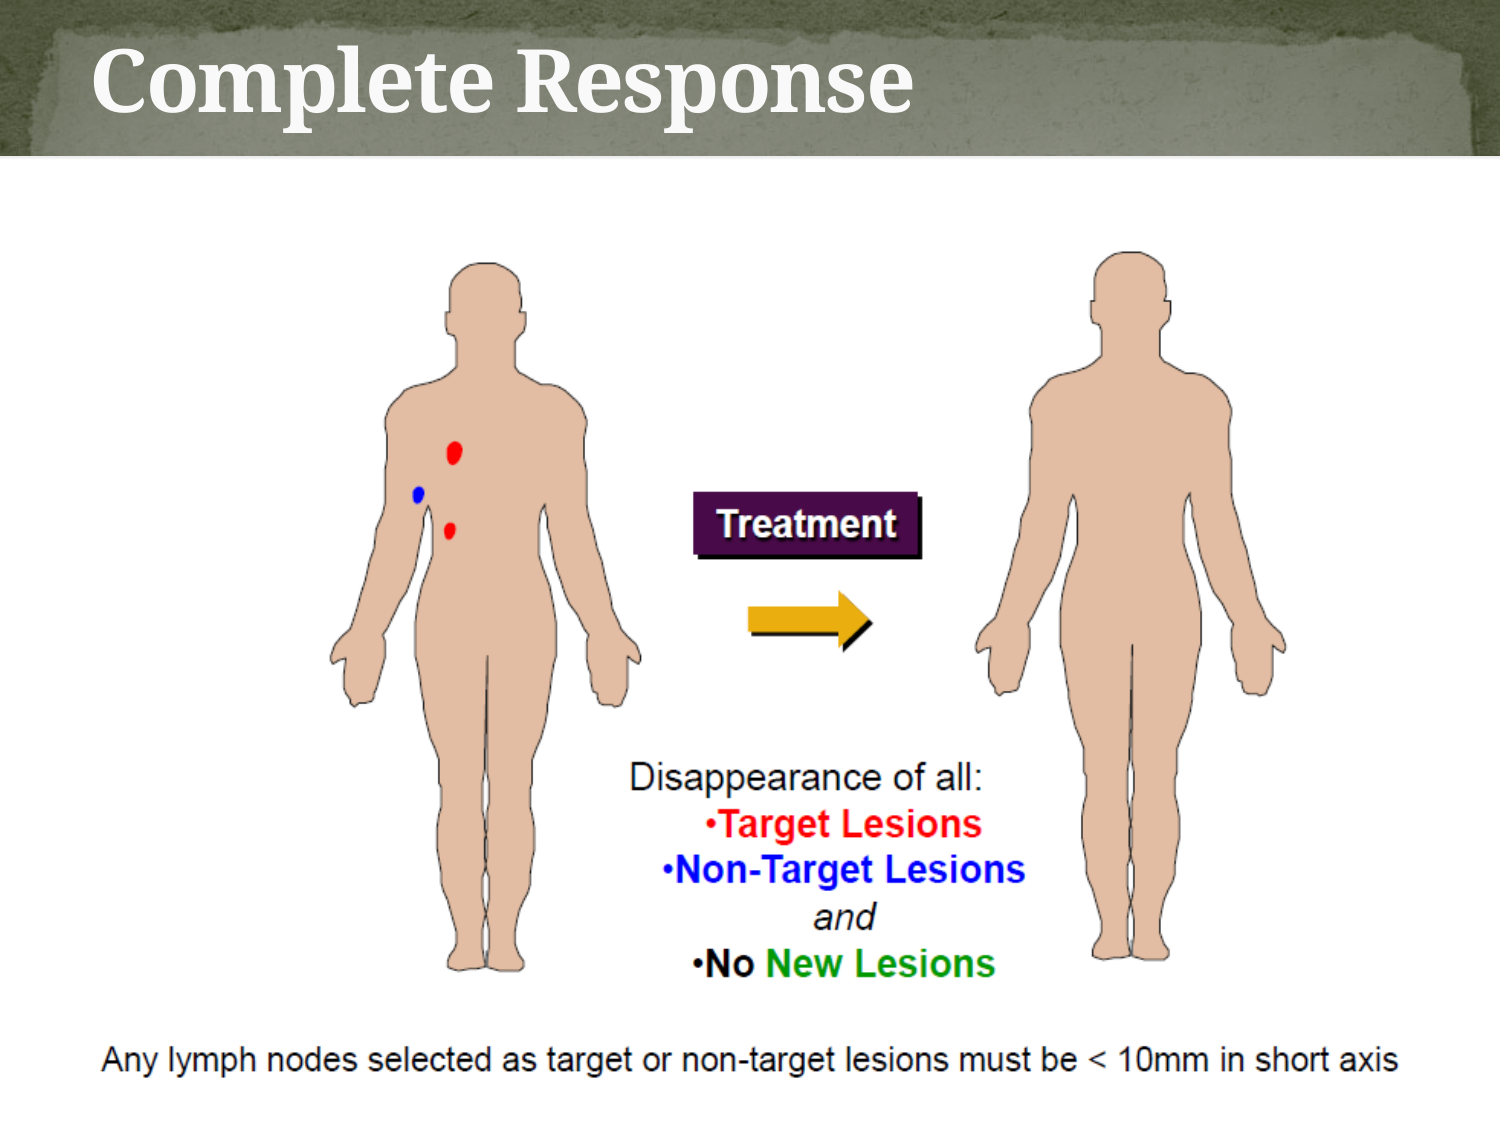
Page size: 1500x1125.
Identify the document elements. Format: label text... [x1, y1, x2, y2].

title Complete Response [74, 0, 1425, 138]
picture [0, 156, 1500, 1125]
